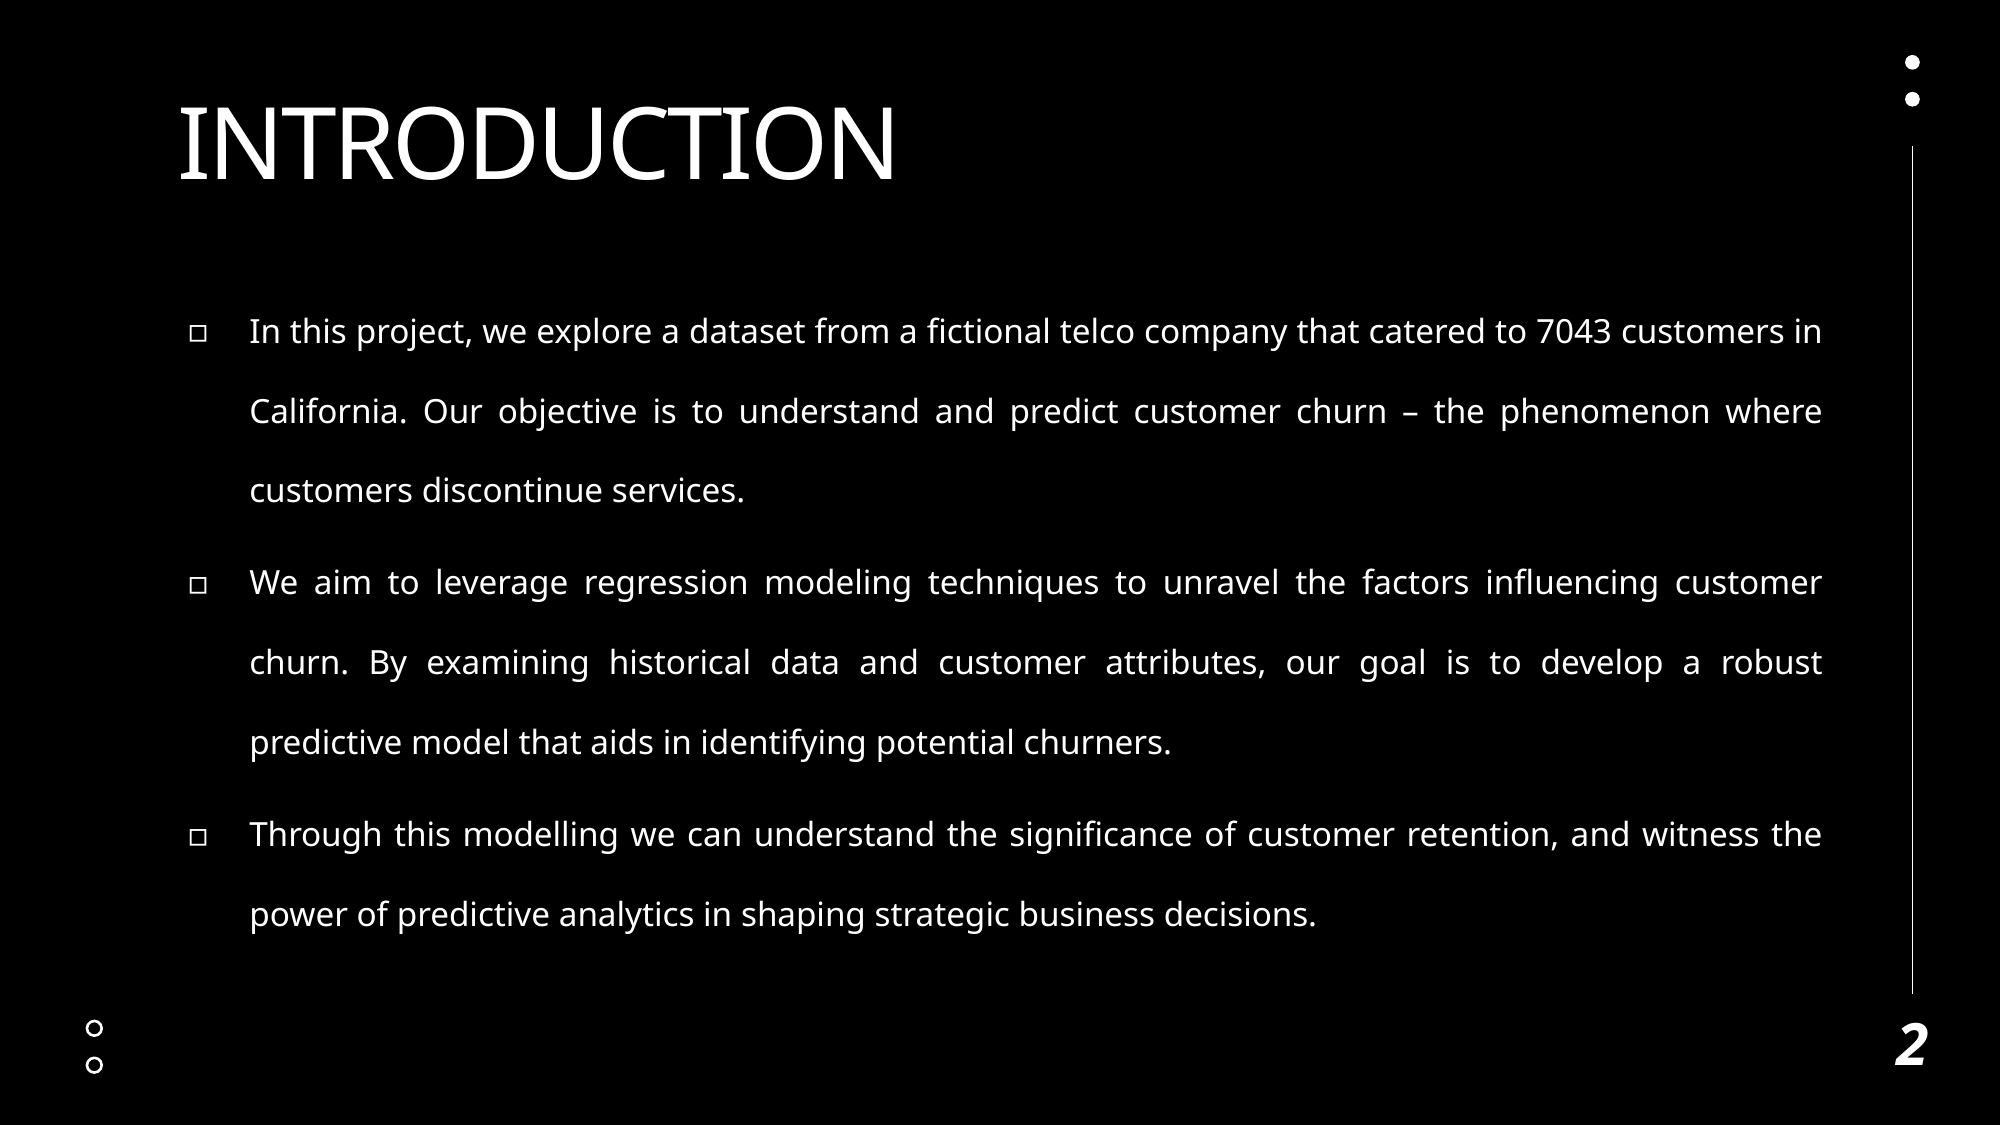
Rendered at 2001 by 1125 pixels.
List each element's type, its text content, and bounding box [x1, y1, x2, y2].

text_box In this project, we explore a dataset from a fictional telco company that catered to 7043 customers in California. Our objective is to understand and predict customer churn – the phenomenon where customers discontinue services. We aim to leverage regression modeling techniques to unravel the factors influencing customer churn. By examining historical data and customer attributes, our goal is to develop a robust predictive model that aids in identifying potential churners. Through this modelling we can understand the significance of customer retention, and witness the power of predictive analytics in shaping strategic business decisions. [159, 255, 1841, 1026]
slide_number 2 [1853, 1024, 1972, 1070]
title INTRODUCTION [177, 99, 1828, 206]
